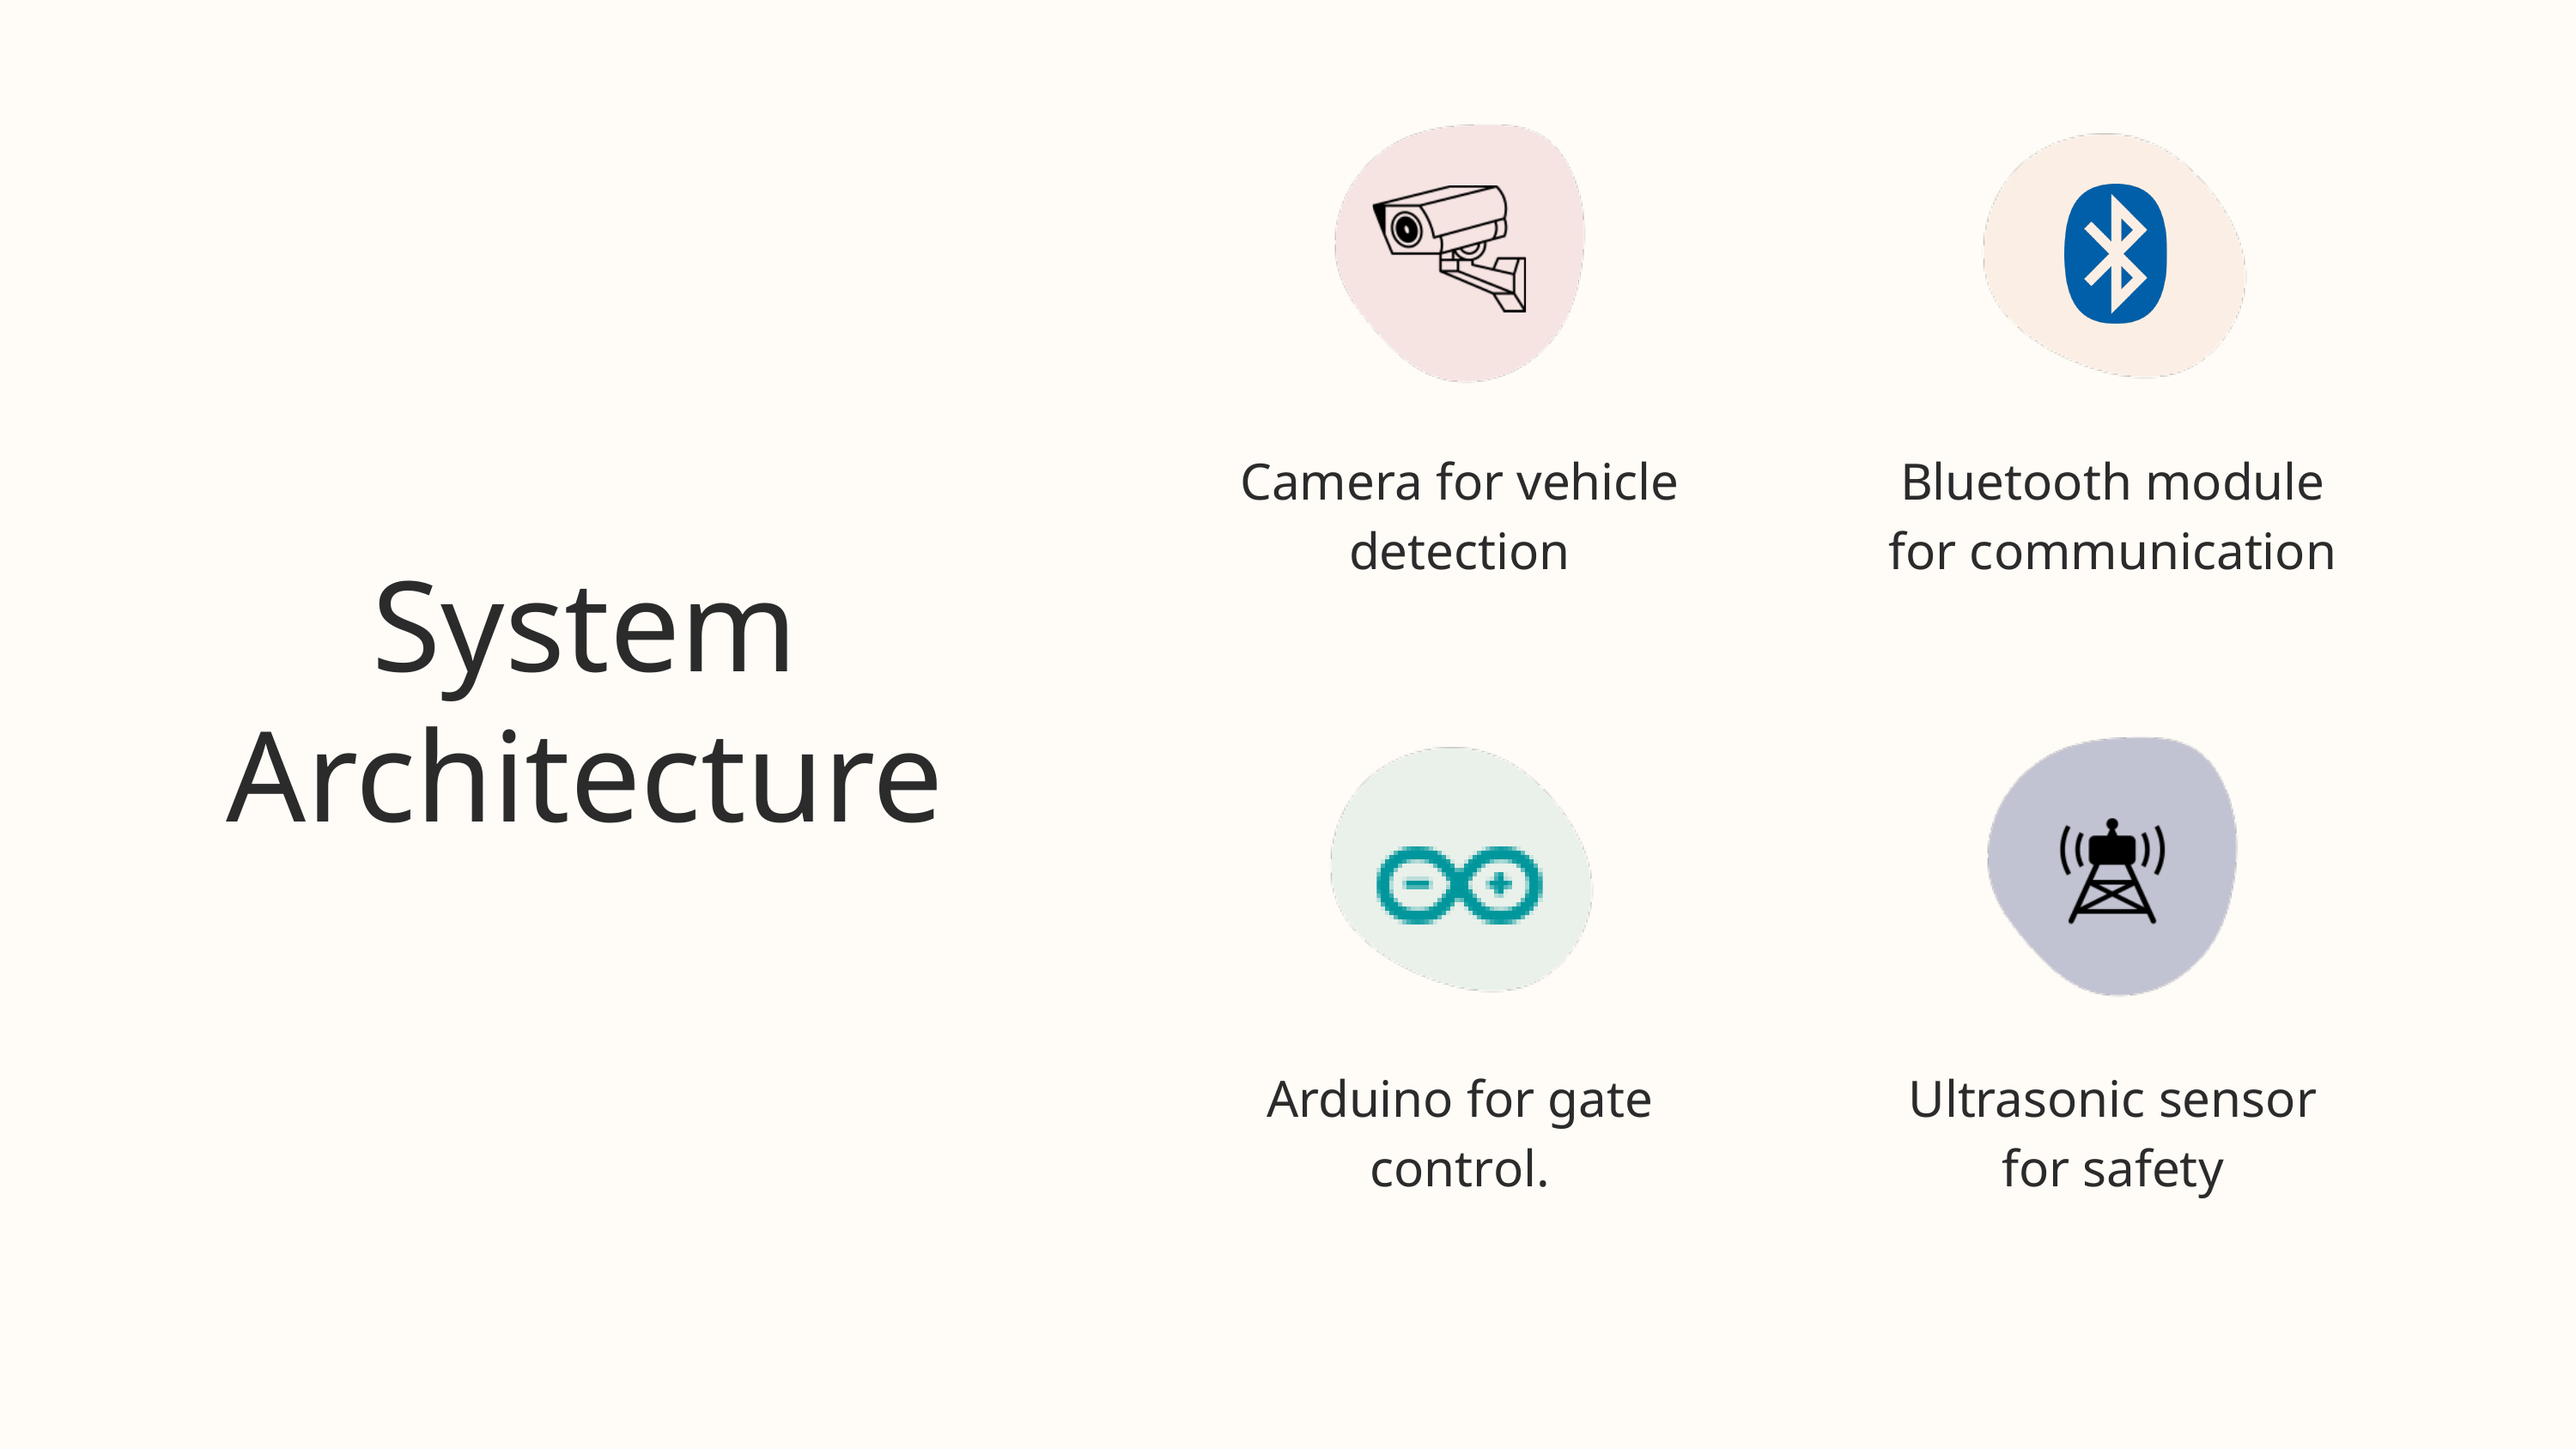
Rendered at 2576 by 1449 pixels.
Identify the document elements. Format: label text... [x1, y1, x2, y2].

text_box [1376, 846, 1543, 925]
text_box Ultrasonic sensor for safety [1879, 1057, 2347, 1197]
text_box Arduino for gate control. [1225, 1057, 1694, 1197]
text_box Bluetooth module for communication [1879, 440, 2347, 580]
text_box [2058, 818, 2167, 925]
text_box Camera for vehicle detection [1225, 440, 1694, 580]
text_box [1977, 130, 2249, 385]
text_box System Architecture [197, 546, 973, 847]
text_box [1333, 124, 1587, 385]
text_box [1985, 737, 2239, 998]
text_box [1324, 744, 1595, 998]
text_box [1372, 185, 1527, 312]
text_box [2064, 184, 2167, 324]
